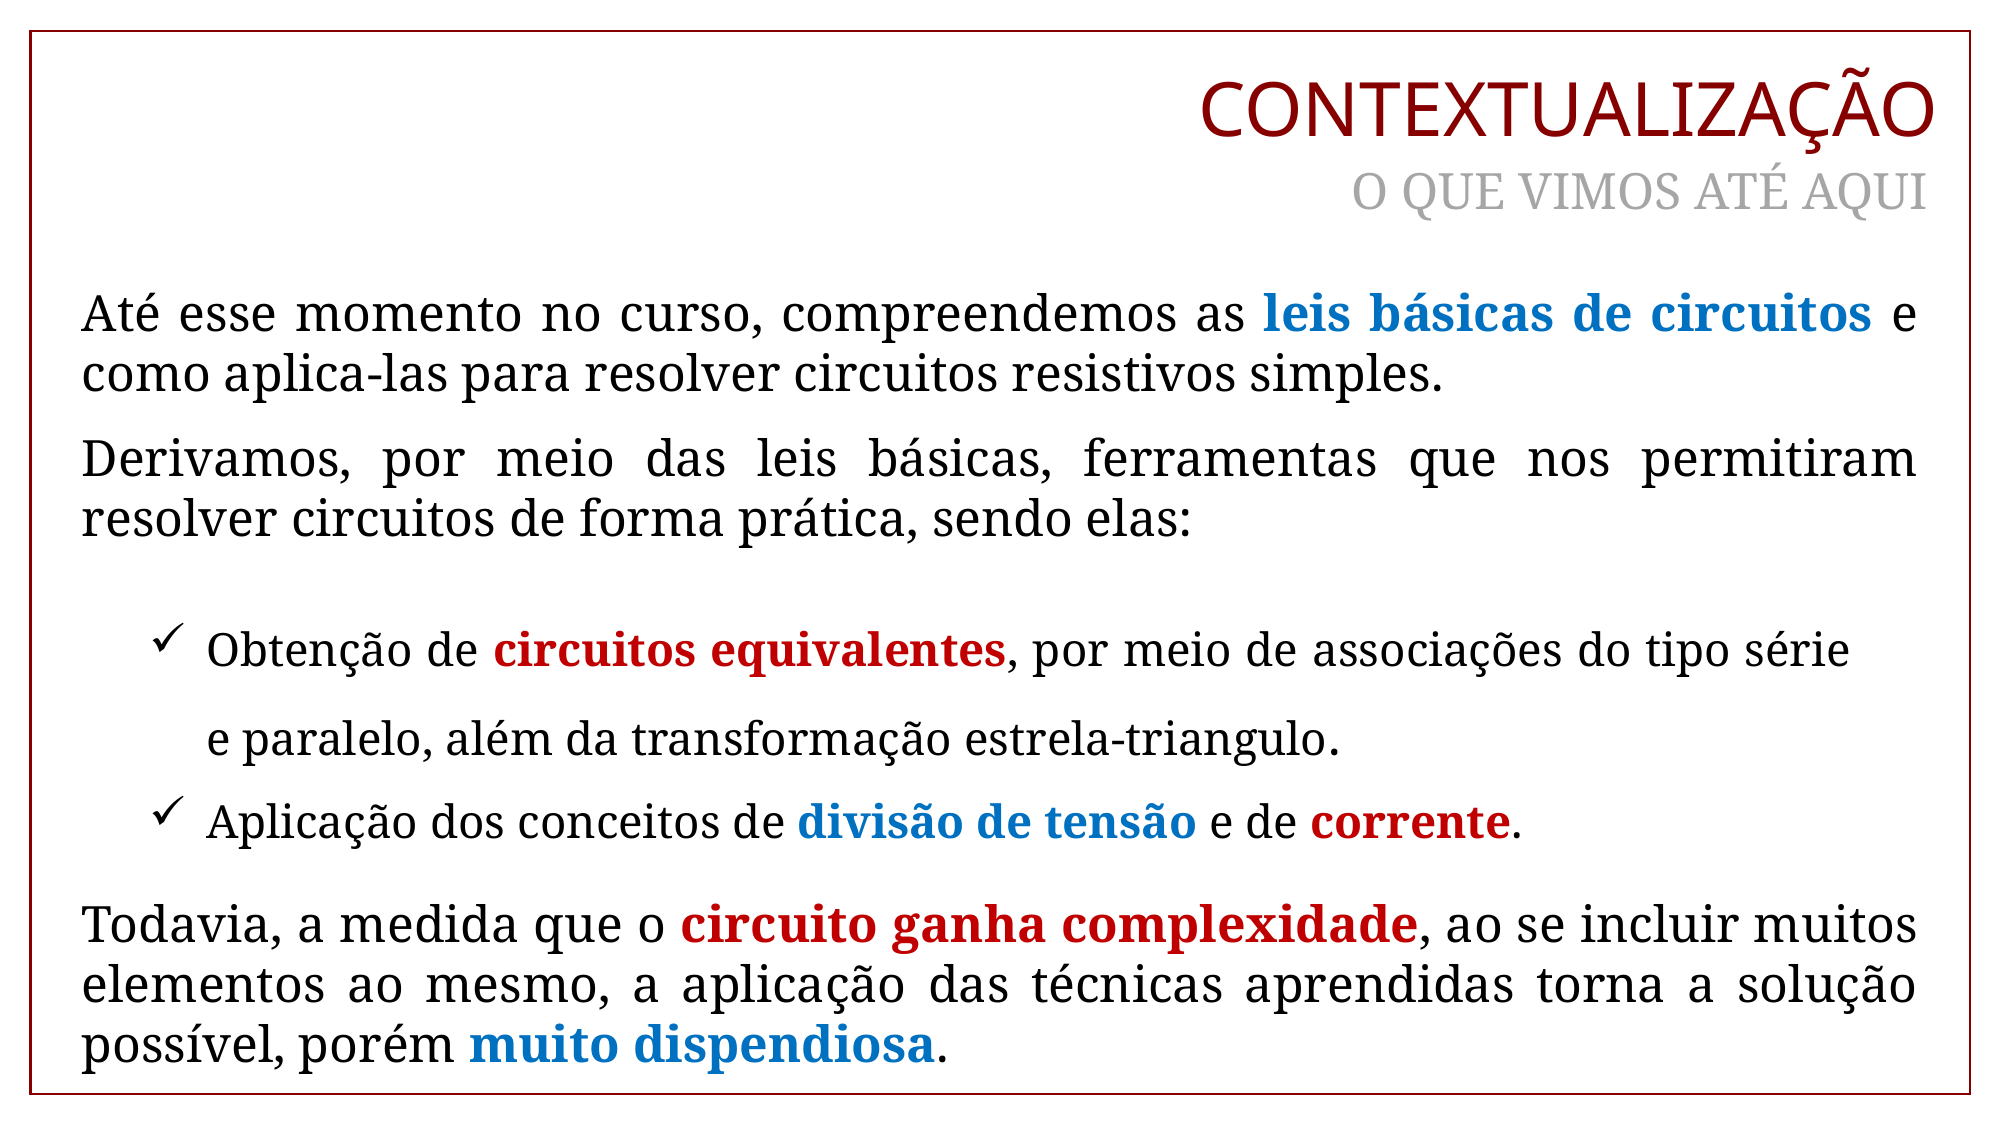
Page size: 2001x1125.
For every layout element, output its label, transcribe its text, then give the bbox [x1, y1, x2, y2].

text_box O QUE VIMOS ATÉ AQUI [1337, 152, 1943, 227]
text_box Até esse momento no curso, compreendemos as leis básicas de circuitos e como aplica-las para resolver circuitos resistivos simples. Derivamos, por meio das leis básicas, ferramentas que nos permitiram resolver circuitos de forma prática, sendo elas: [67, 273, 1933, 554]
text_box Obtenção de circuitos equivalentes, por meio de associações do tipo série e paralelo, além da transformação estrela-triangulo. Aplicação dos conceitos de divisão de tensão e de corrente. [135, 585, 1867, 856]
text_box CONTEXTUALIZAÇÃO [449, 65, 1950, 159]
text_box [29, 30, 1971, 1095]
text_box Todavia, a medida que o circuito ganha complexidade, ao se incluir muitos elementos ao mesmo, a aplicação das técnicas aprendidas torna a solução possível, porém muito dispendiosa. [67, 885, 1933, 1081]
